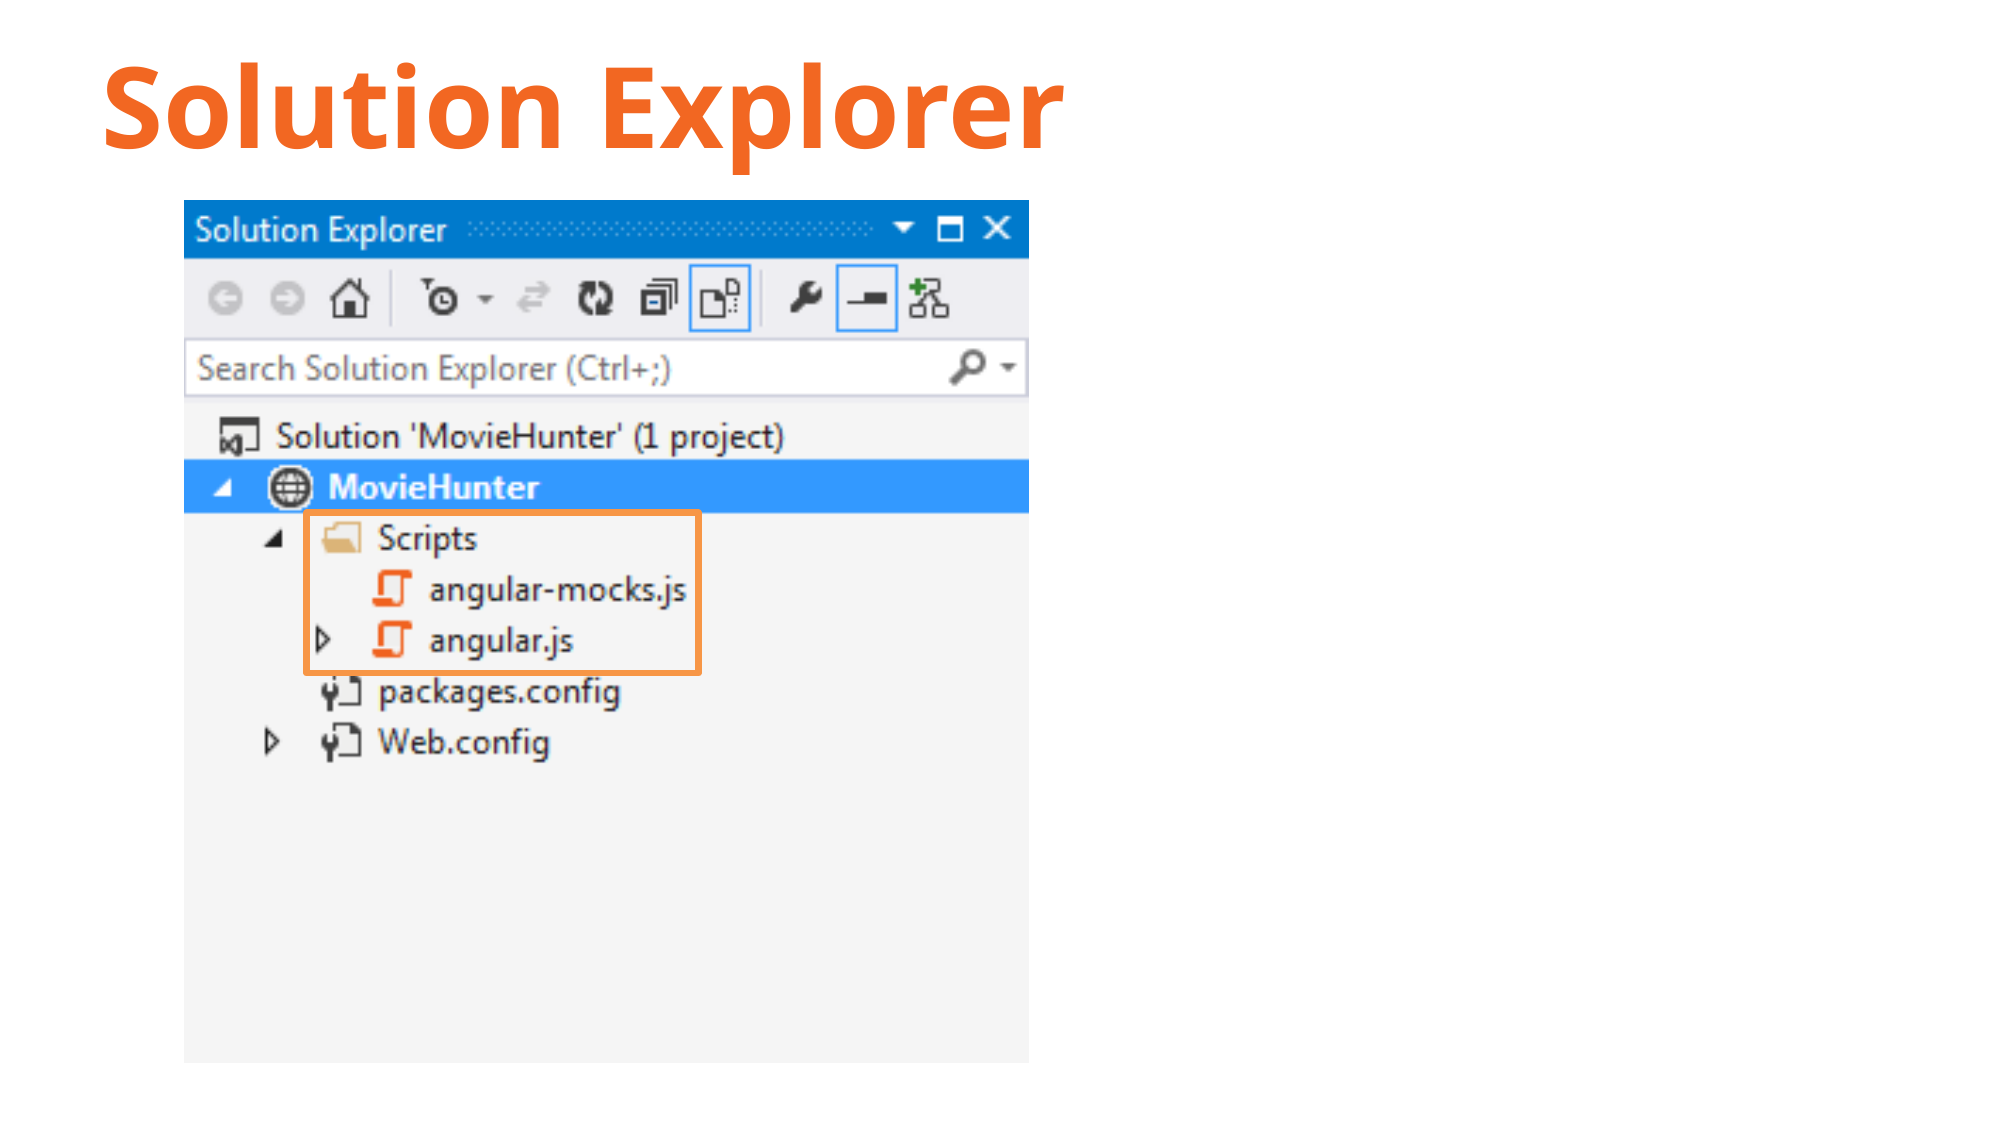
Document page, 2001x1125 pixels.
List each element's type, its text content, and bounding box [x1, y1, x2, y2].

title Solution Explorer [101, 30, 1903, 199]
picture [183, 200, 1029, 1063]
